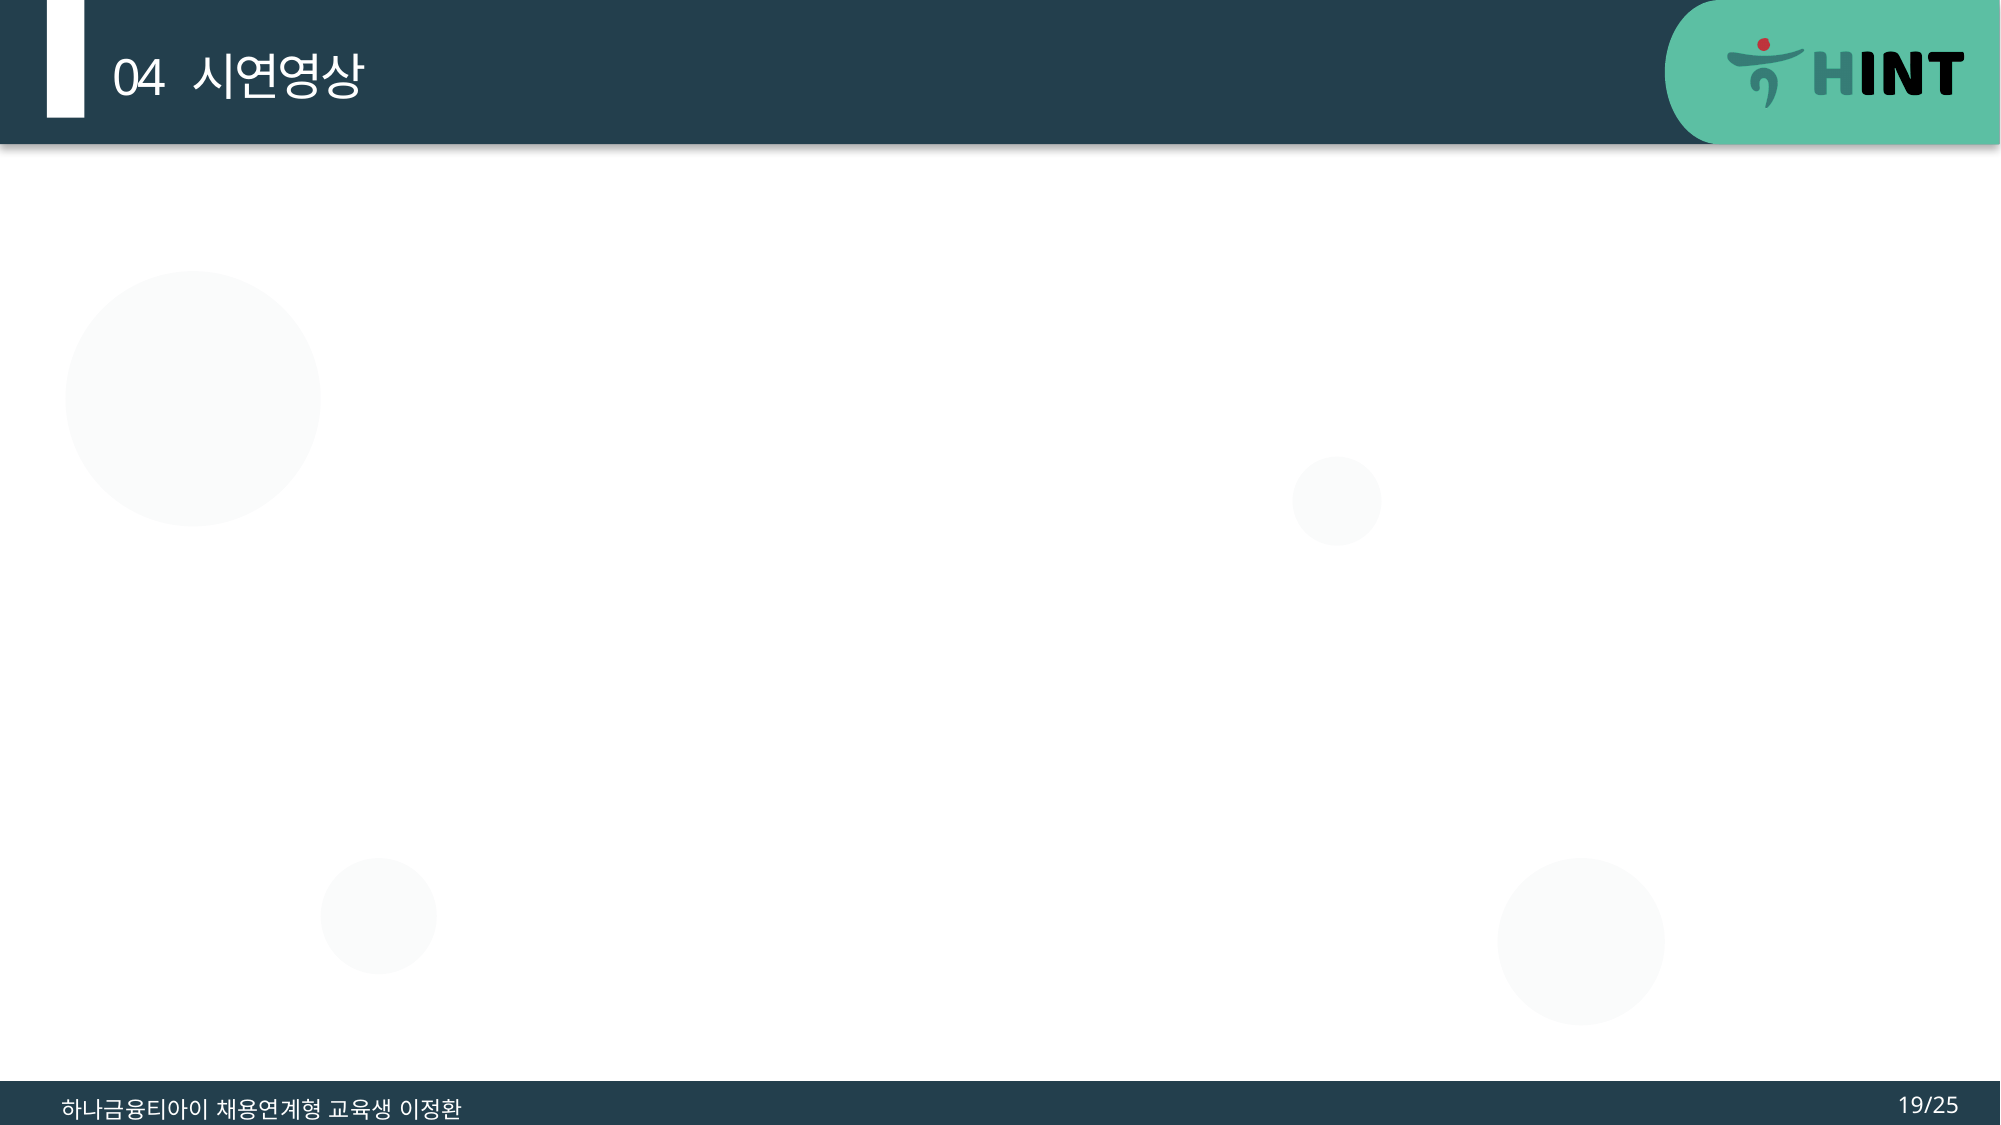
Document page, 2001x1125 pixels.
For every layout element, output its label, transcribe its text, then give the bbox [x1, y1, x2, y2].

picture [1718, 30, 1974, 116]
list 04 시연영상 [97, 21, 782, 111]
